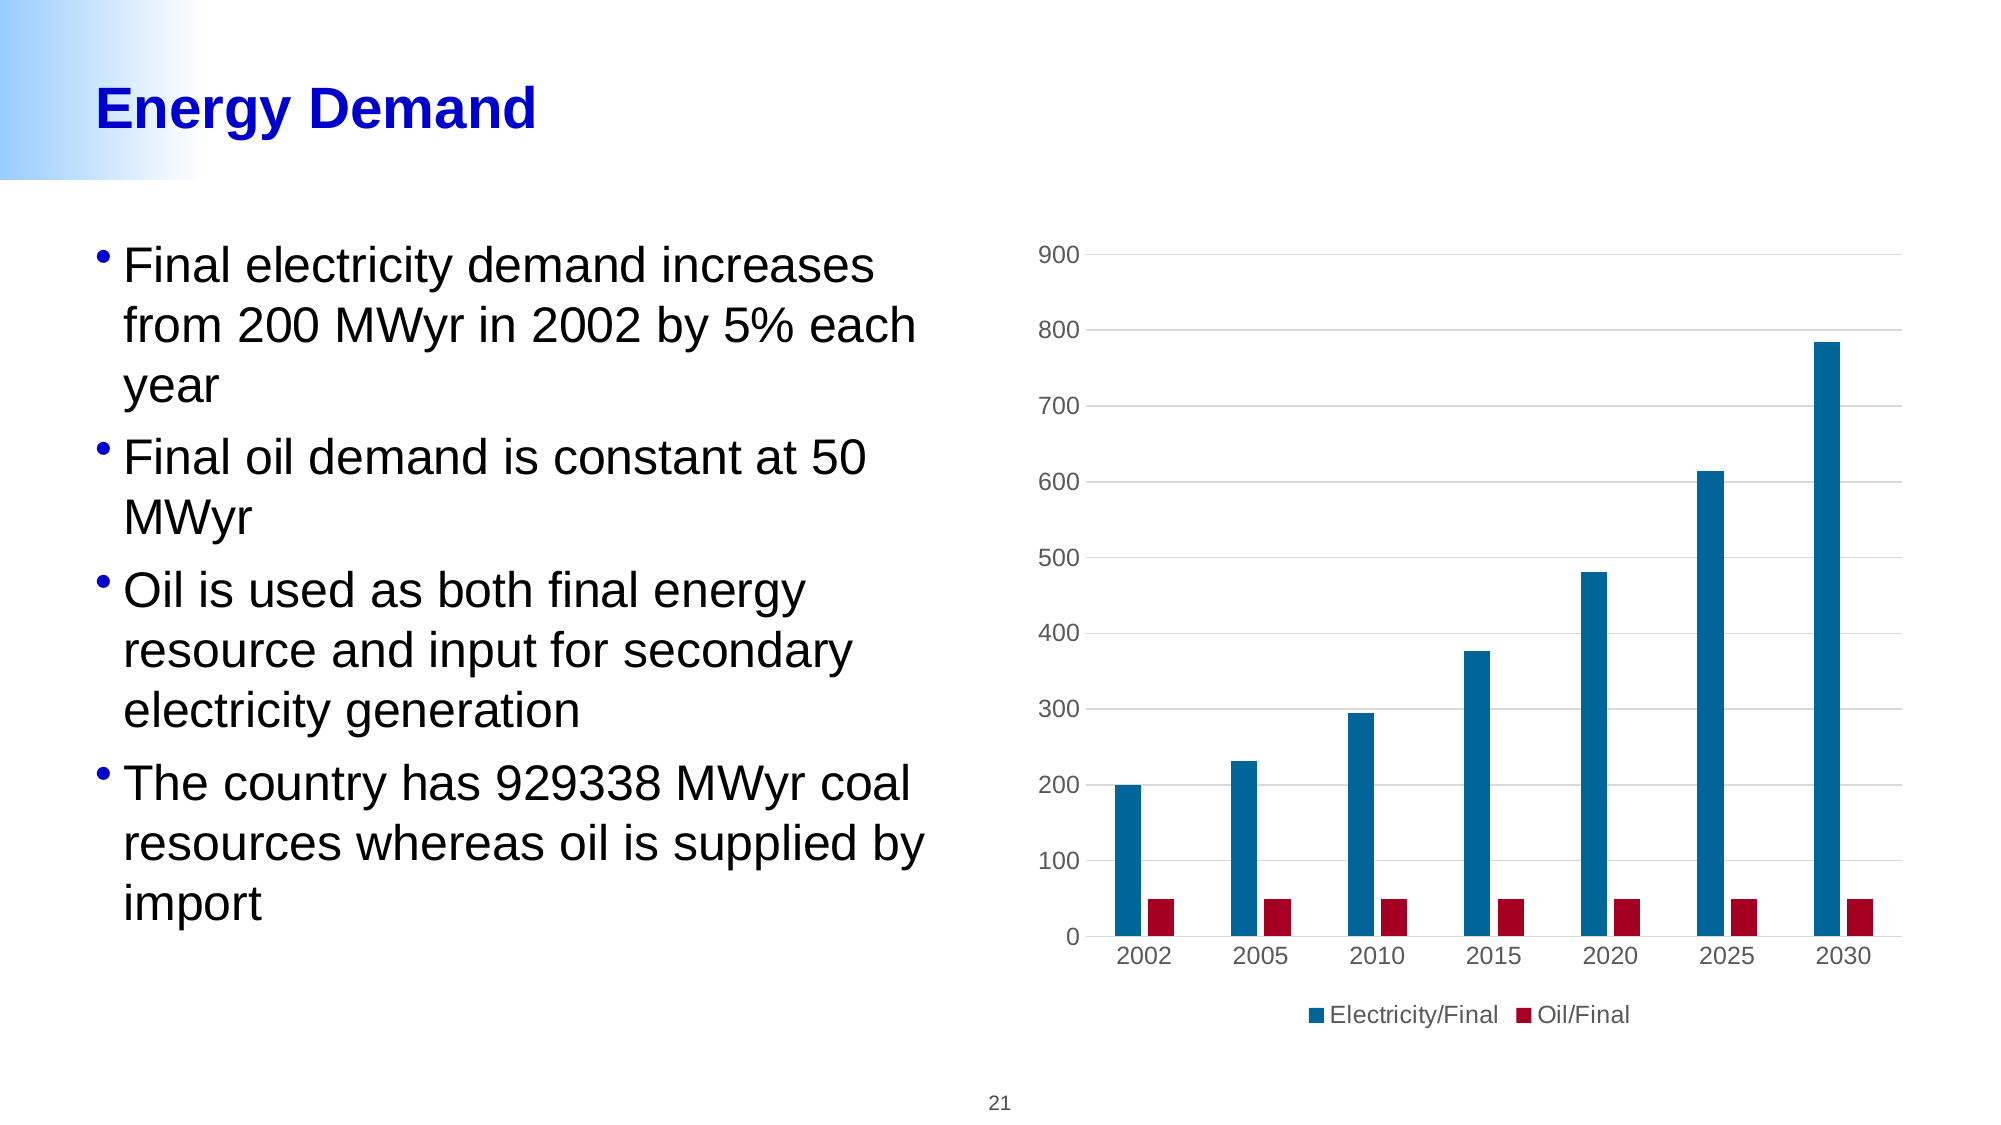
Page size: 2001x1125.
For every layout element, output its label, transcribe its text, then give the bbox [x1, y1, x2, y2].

title Energy Demand [79, 29, 1921, 181]
list Final electricity demand increases from 200 MWyr in 2002 by 5% each year Final oil demand is constant at 50 MWyr Oil is used as both final energy resource and input for secondary electricity generation The country has 929338 MWyr coal resources whereas oil is supplied by import [79, 224, 981, 1035]
chart [1019, 224, 1921, 1035]
